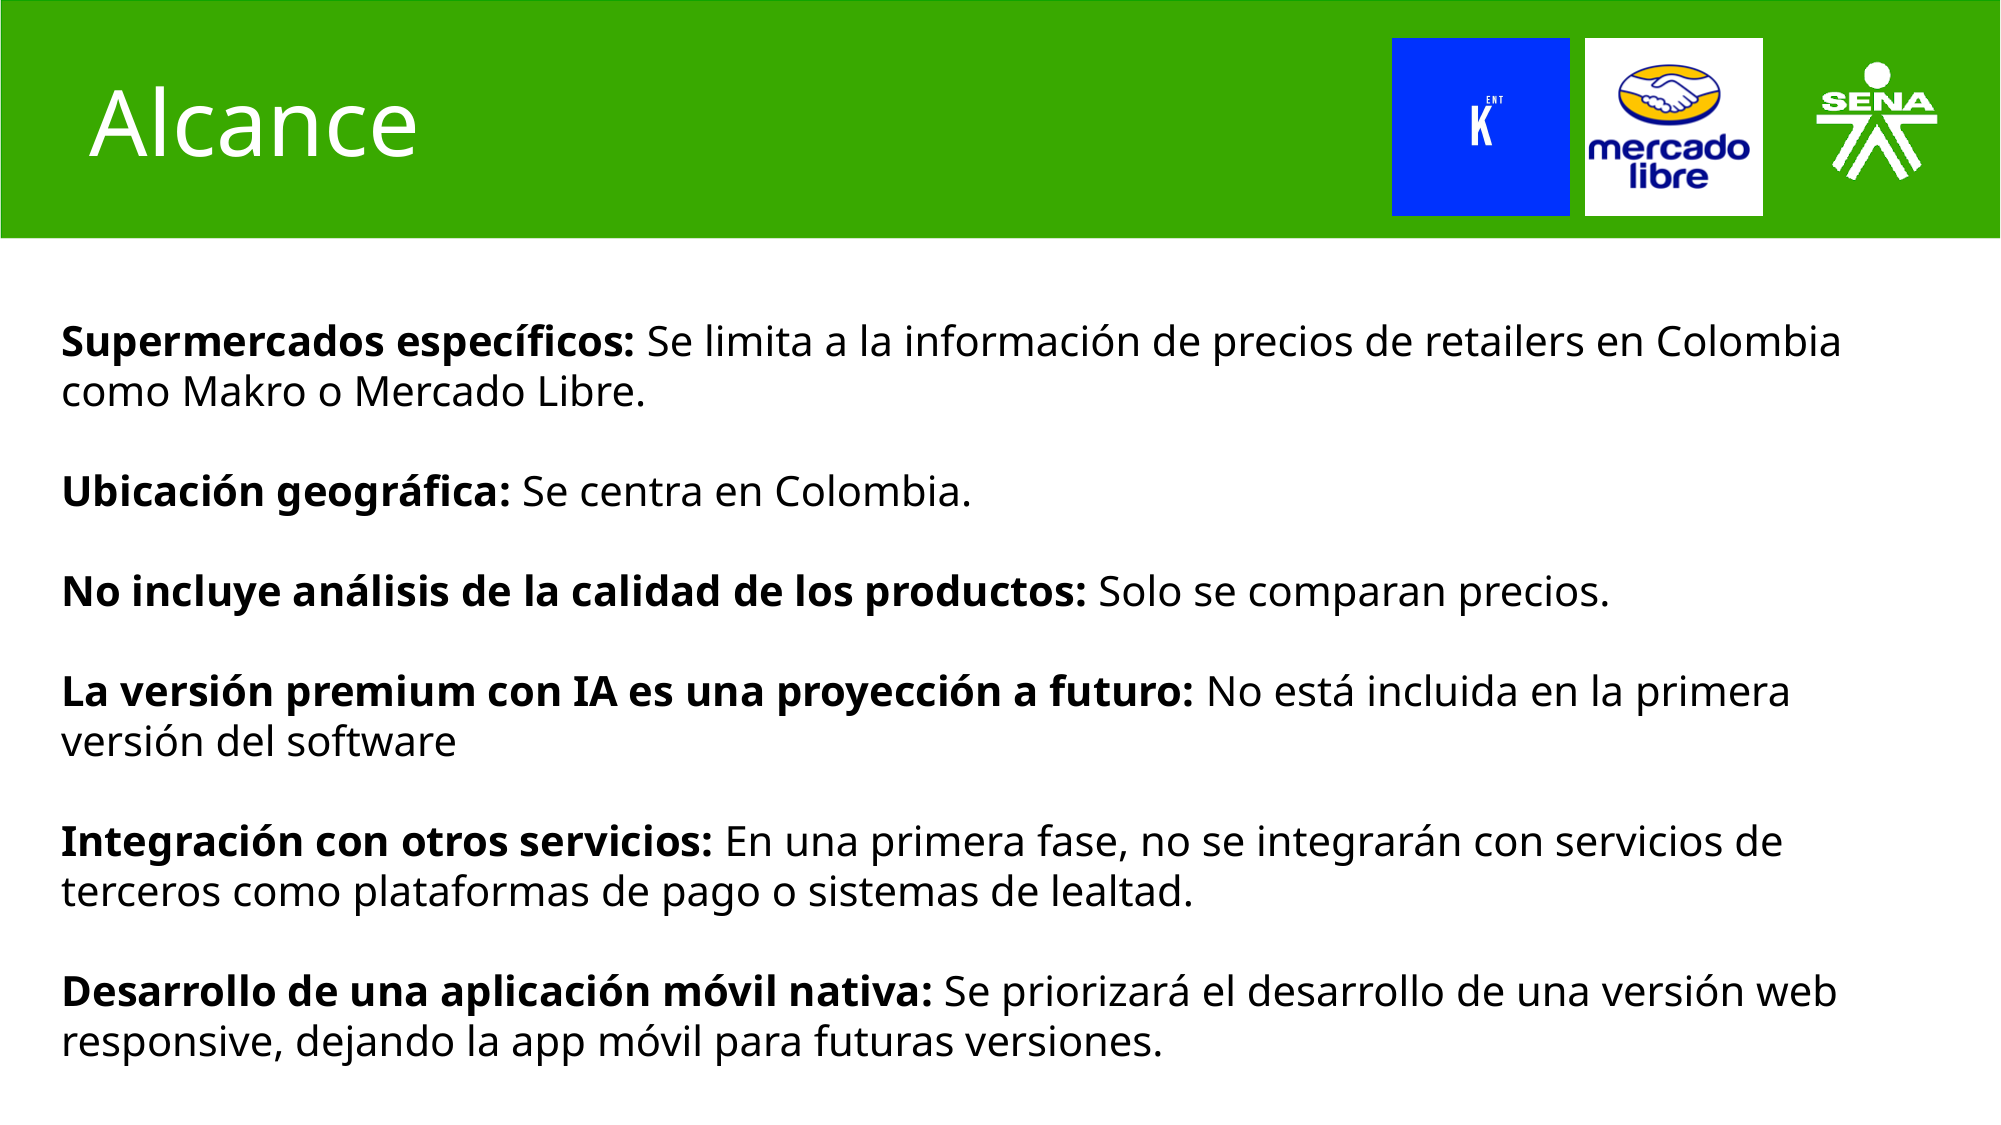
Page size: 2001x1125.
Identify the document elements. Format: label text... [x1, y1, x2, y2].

text_box Supermercados específicos: Se limita a la información de precios de retailers en Colombia como Makro o Mercado Libre. Ubicación geográfica: Se centra en Colombia. No incluye análisis de la calidad de los productos: Solo se comparan precios. La versión premium con IA es una proyección a futuro: No está incluida en la primera versión del software Integración con otros servicios: En una primera fase, no se integrarán con servicios de terceros como plataformas de pago o sistemas de lealtad. Desarrollo de una aplicación móvil nativa: Se priorizará el desarrollo de una versión web responsive, dejando la app móvil para futuras versiones. [46, 256, 1954, 1073]
title Alcance [74, 18, 1800, 236]
picture [0, 0, 2001, 1125]
